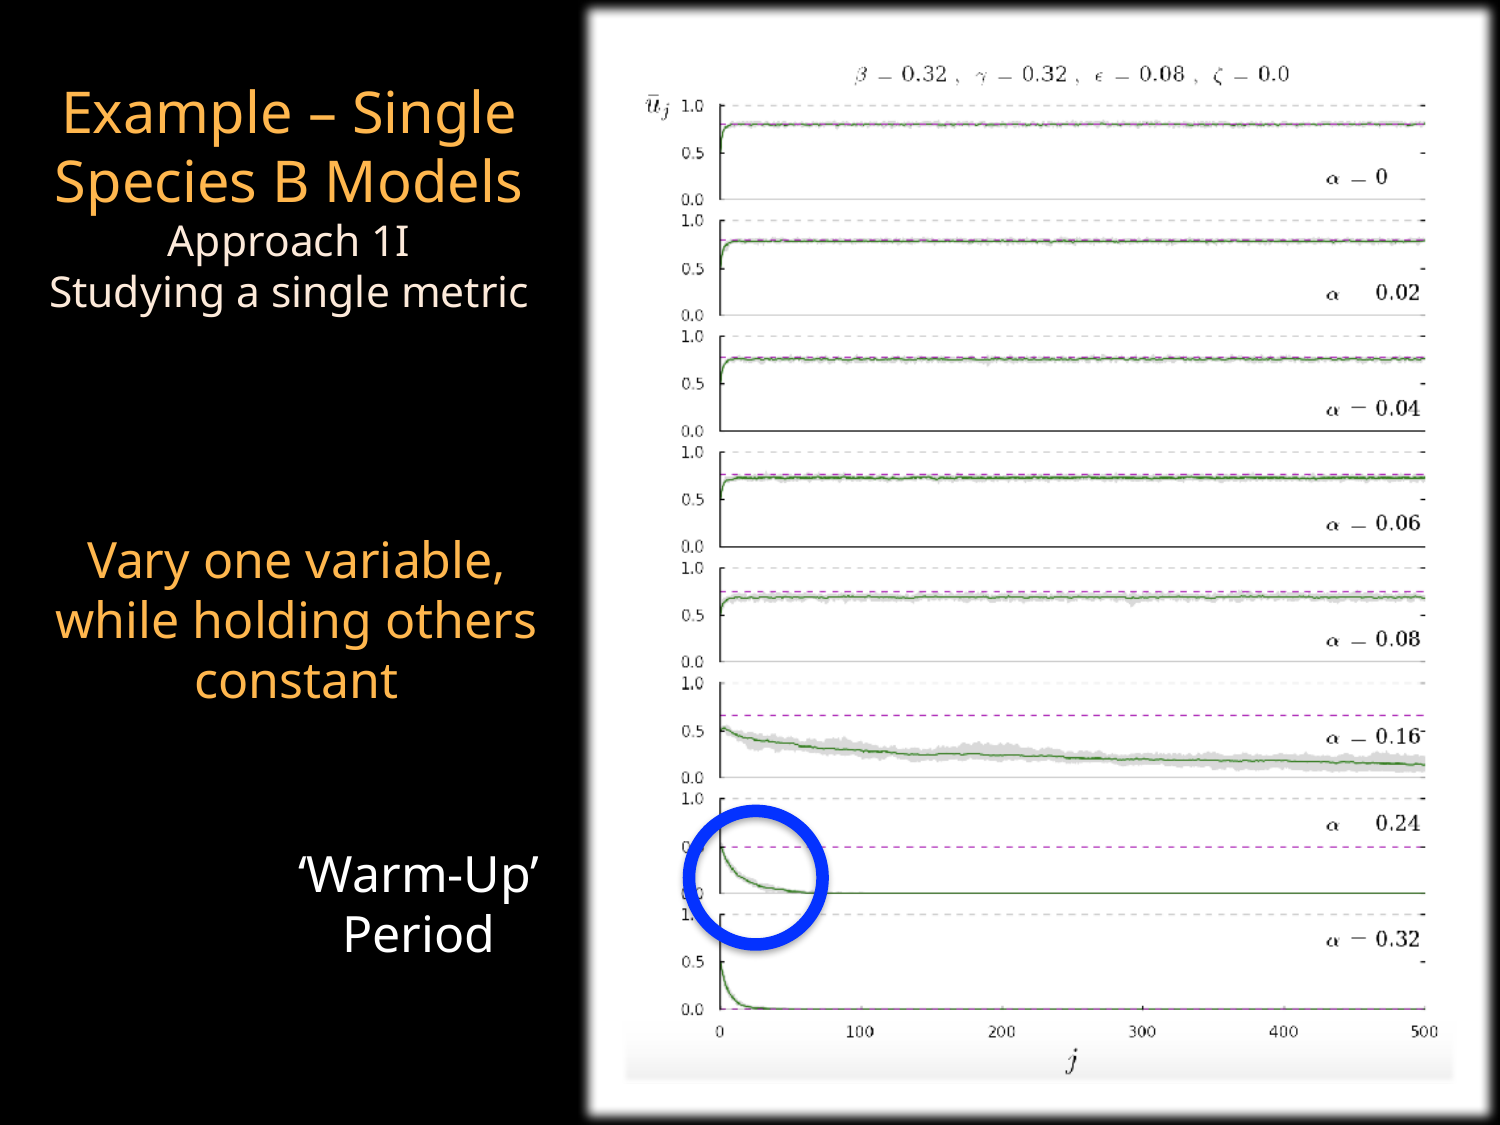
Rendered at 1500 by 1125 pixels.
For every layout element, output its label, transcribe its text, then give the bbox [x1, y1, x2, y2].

text_box Example – Single Species B Models Approach 1I Studying a single metric [0, 65, 573, 326]
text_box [578, 0, 1500, 1125]
text_box Vary one variable, while holding others constant [14, 520, 573, 716]
text_box ‘Warm-Up’ Period [258, 834, 573, 970]
